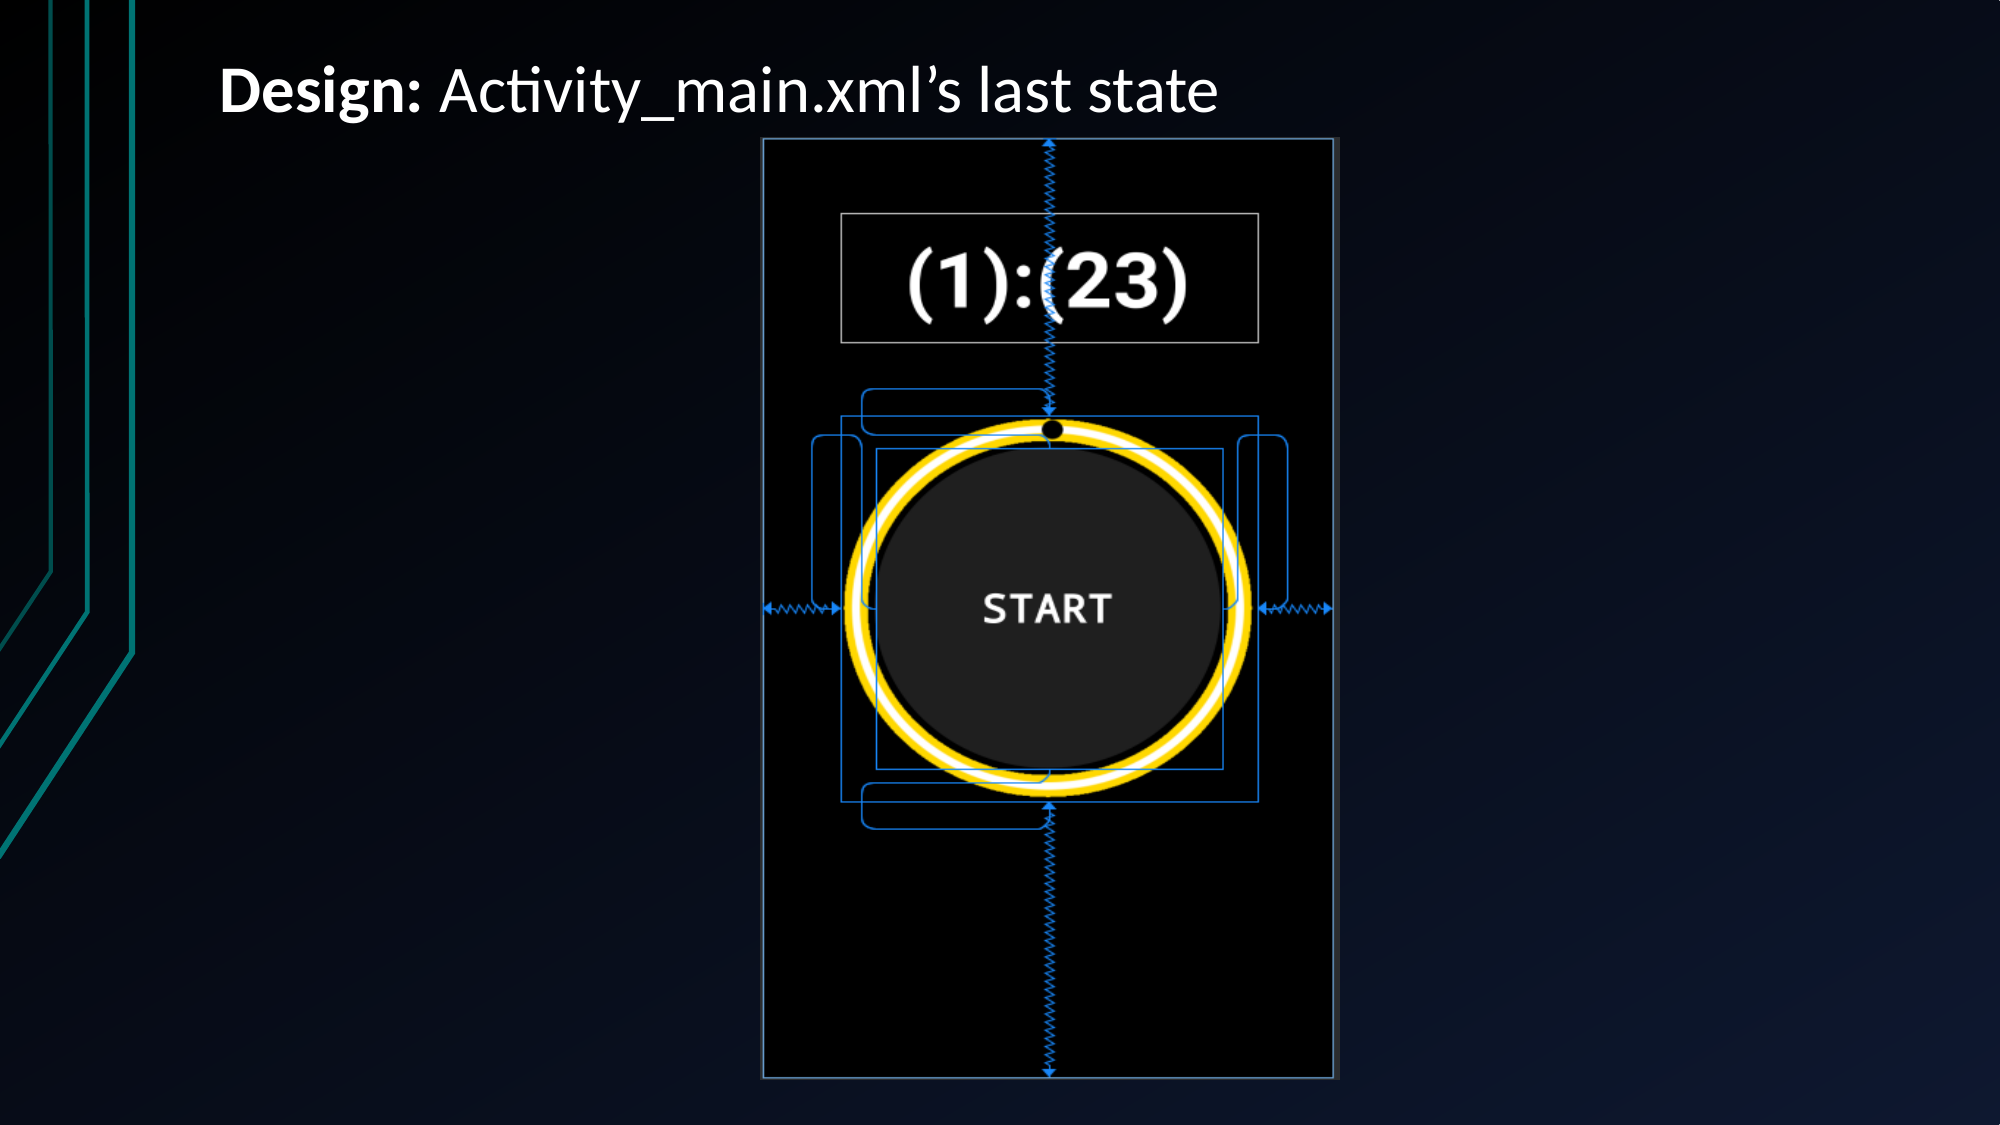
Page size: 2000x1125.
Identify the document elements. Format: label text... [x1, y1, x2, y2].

title Design: Activity_main.xml’s last state [199, 45, 1900, 138]
picture [760, 136, 1340, 1081]
